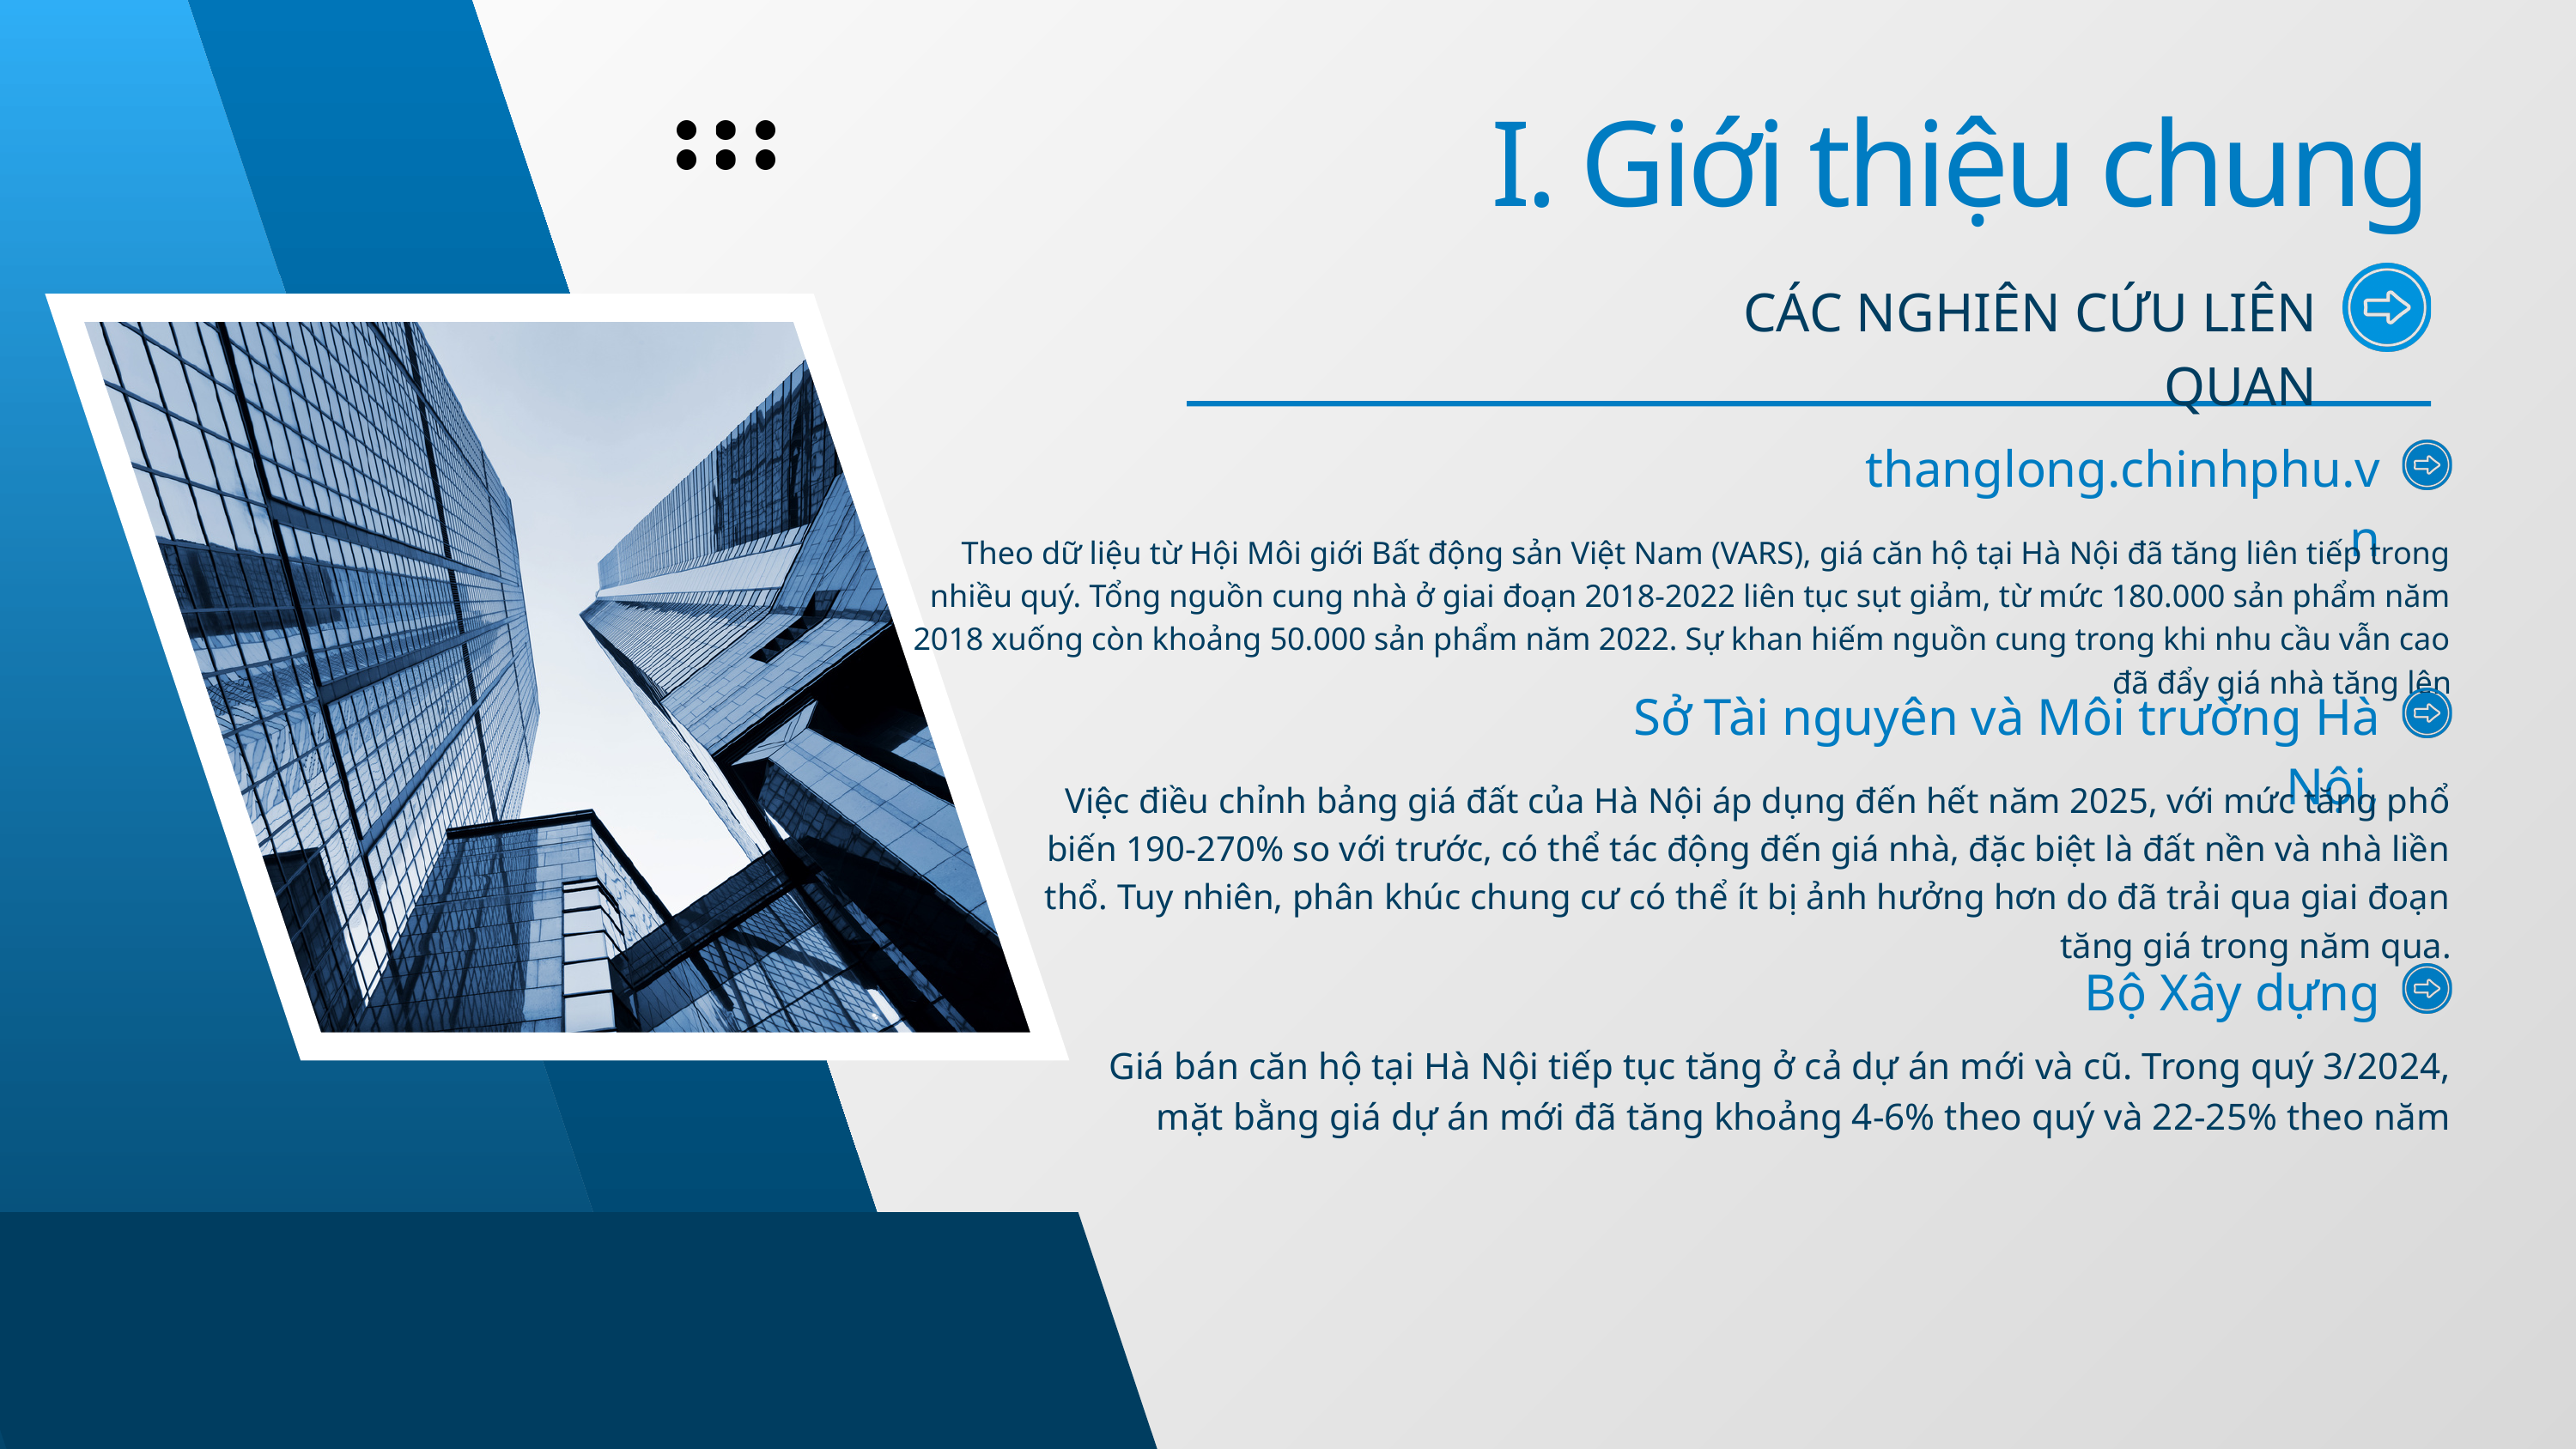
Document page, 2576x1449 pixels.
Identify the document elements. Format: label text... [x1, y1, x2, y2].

text_box [2402, 688, 2452, 738]
text_box Việc điều chỉnh bảng giá đất của Hà Nội áp dụng đến hết năm 2025, với mức tăng phổ biến 190-270% so với trước, có thể tác động đến giá nhà, đặc biệt là đất nền và nhà liền thổ. Tuy nhiên, phân khúc chung cư có thể ít bị ảnh hưởng hơn do đã trải qua giai đoạn tăng giá trong năm qua. [1054, 772, 2452, 966]
text_box [2342, 263, 2432, 352]
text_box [0, 0, 486, 1210]
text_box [64, 307, 1050, 1047]
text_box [492, 0, 741, 306]
text_box Sở Tài nguyên và Môi trường Hà Nội, [1616, 675, 2381, 772]
text_box Theo dữ liệu từ Hội Môi giới Bất động sản Việt Nam (VARS), giá căn hộ tại Hà Nội đã tăng liên tiếp trong nhiều quý. Tổng nguồn cung nhà ở giai đoạn 2018-2022 liên tục sụt giảm, từ mức 180.000 sản phẩm năm 2018 xuống còn khoảng 50.000 sản phẩm năm 2022. Sự khan hiếm nguồn cung trong khi nhu cầu vẫn cao đã đẩy giá nhà tăng lên [1054, 526, 2452, 700]
text_box CÁC NGHIÊN CỨU LIÊN QUAN [1692, 268, 2318, 416]
text_box [756, 120, 775, 141]
text_box I. Giới thiệu chung [1145, 88, 2432, 230]
text_box Bộ Xây dựng [1952, 950, 2381, 1035]
text_box [756, 149, 775, 170]
text_box thanglong.chinhphu.vn [1862, 427, 2381, 526]
text_box Giá bán căn hộ tại Hà Nội tiếp tục tăng ở cả dự án mới và cũ. Trong quý 3/2024, mặt bằng giá dự án mới đã tăng khoảng 4-6% theo quý và 22-25% theo năm [1049, 1035, 2452, 1137]
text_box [0, 1211, 1188, 1449]
text_box [2402, 440, 2452, 490]
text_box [492, 1054, 741, 1210]
text_box [2402, 963, 2452, 1014]
